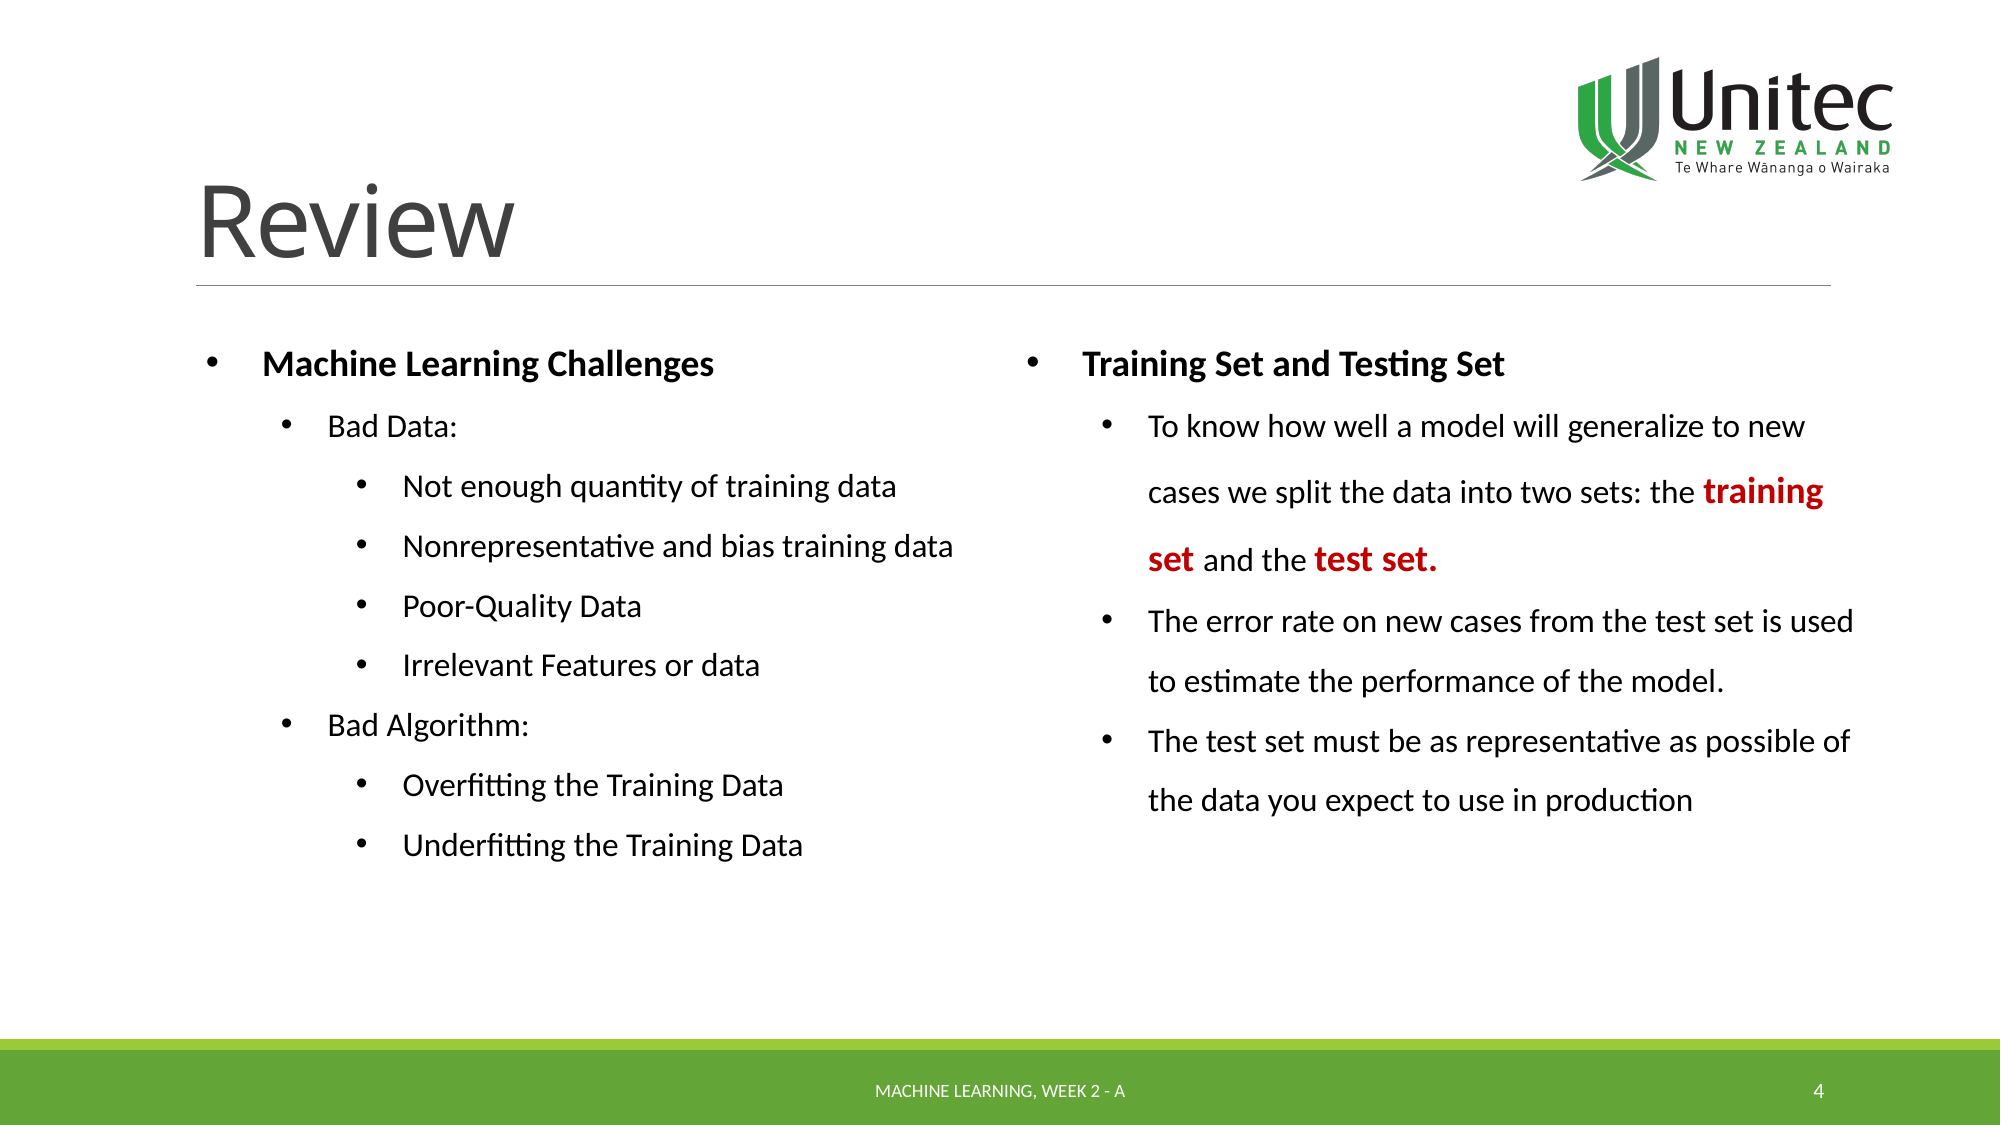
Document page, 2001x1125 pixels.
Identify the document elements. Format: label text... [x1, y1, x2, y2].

title Review [180, 47, 1830, 285]
text_box Training Set and Testing Set To know how well a model will generalize to new cases we split the data into two sets: the training set and the test set. The error rate on new cases from the test set is used to estimate the performance of the model. The test set must be as representative as possible of the data you expect to use in production [1011, 309, 1893, 886]
picture [1578, 56, 1893, 181]
text_box Machine Learning Challenges Bad Data: Not enough quantity of training data Nonrepresentative and bias training data Poor-Quality Data Irrelevant Features or data Bad Algorithm: Overfitting the Training Data Underfitting the Training Data [190, 309, 1012, 931]
slide_number 4 [1624, 1059, 1840, 1120]
footer Machine Learning, Week 2 - A [604, 1059, 1396, 1120]
